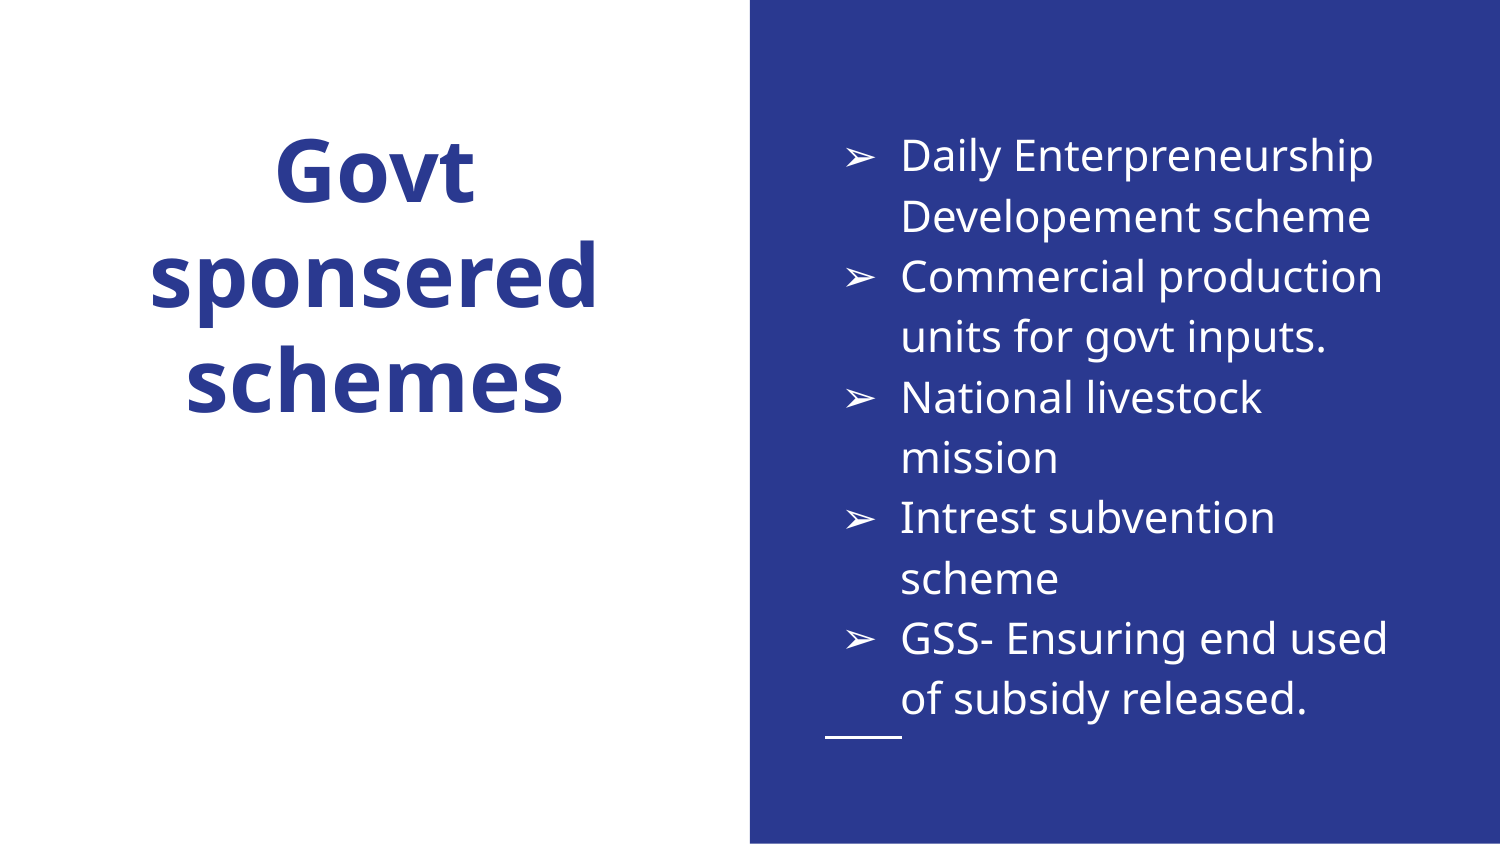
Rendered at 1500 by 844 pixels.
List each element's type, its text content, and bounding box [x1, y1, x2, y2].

title Govt sponsered schemes [43, 188, 708, 446]
list Daily Enterpreneurship Developement scheme Commercial production units for govt inputs. National livestock mission Intrest subvention scheme GSS- Ensuring end used of subsidy released. [810, 118, 1440, 725]
